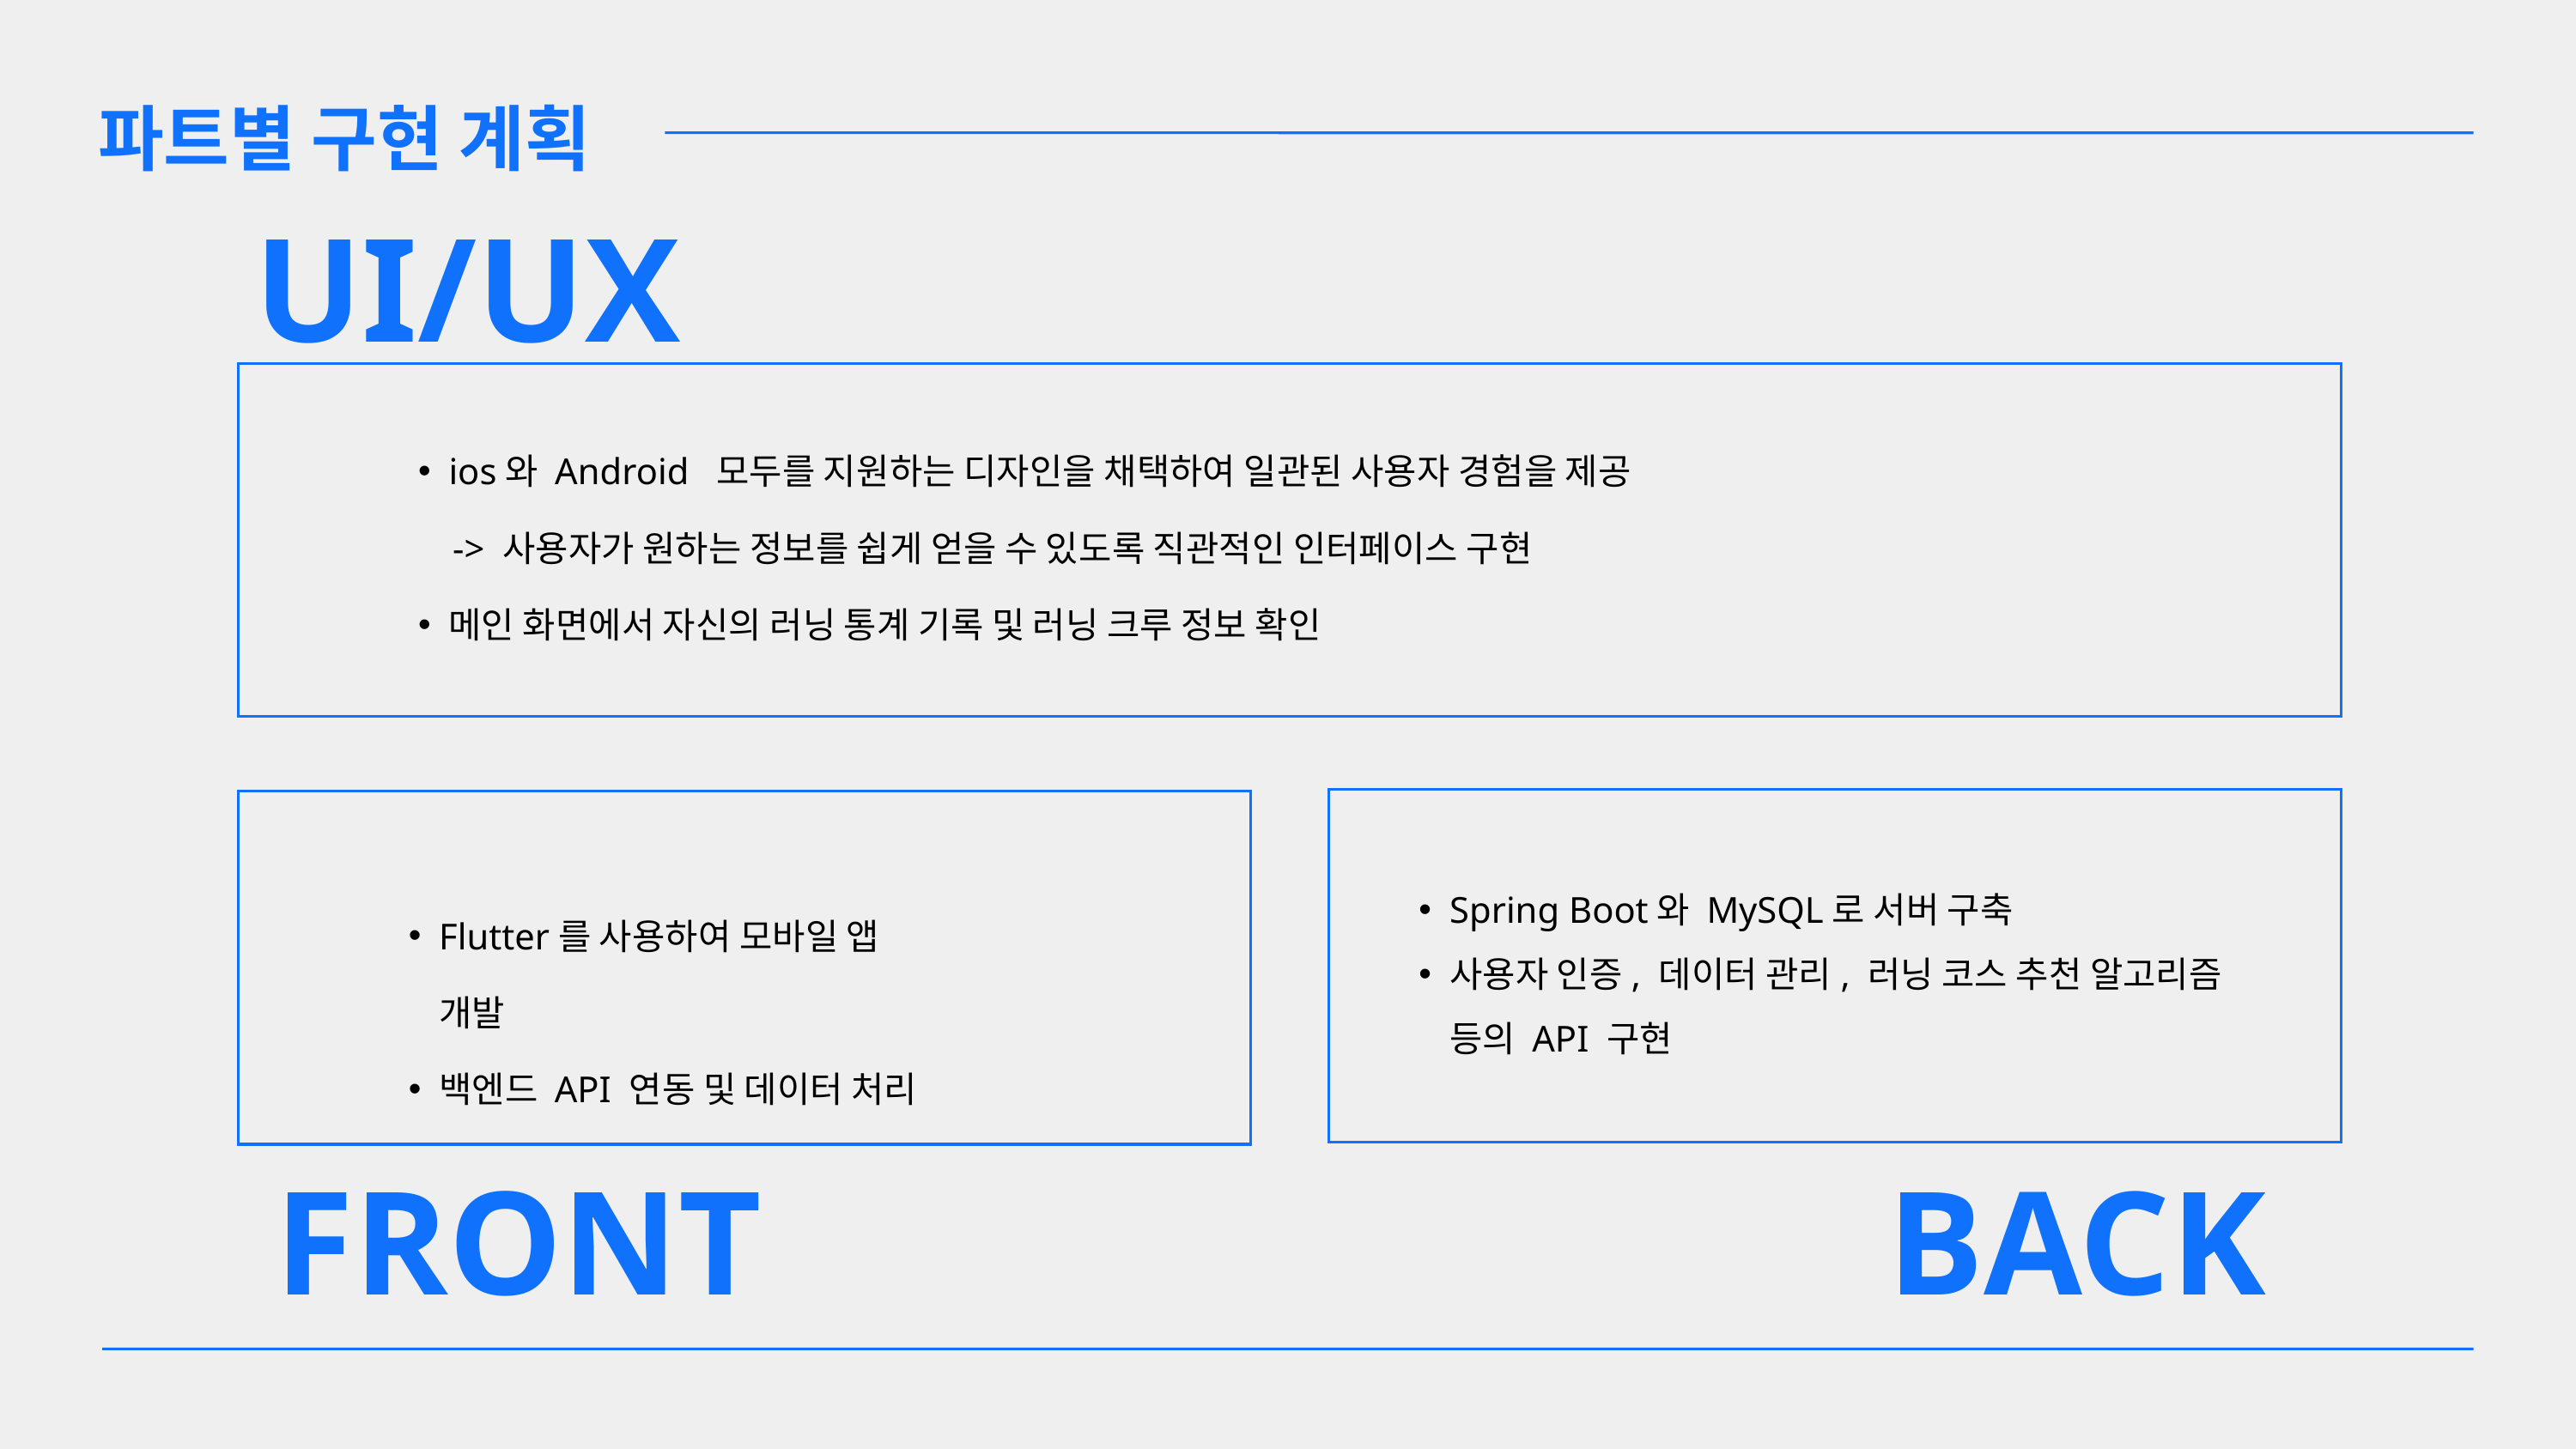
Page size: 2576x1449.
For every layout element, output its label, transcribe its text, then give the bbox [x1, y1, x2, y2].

text_box FRONT [238, 1151, 799, 1324]
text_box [237, 790, 1251, 1145]
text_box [1328, 788, 2342, 1143]
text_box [237, 362, 2342, 718]
text_box 파트별 구현 계획 [98, 79, 980, 180]
text_box UI/UX [238, 180, 697, 361]
text_box BACK [1796, 1123, 2358, 1324]
